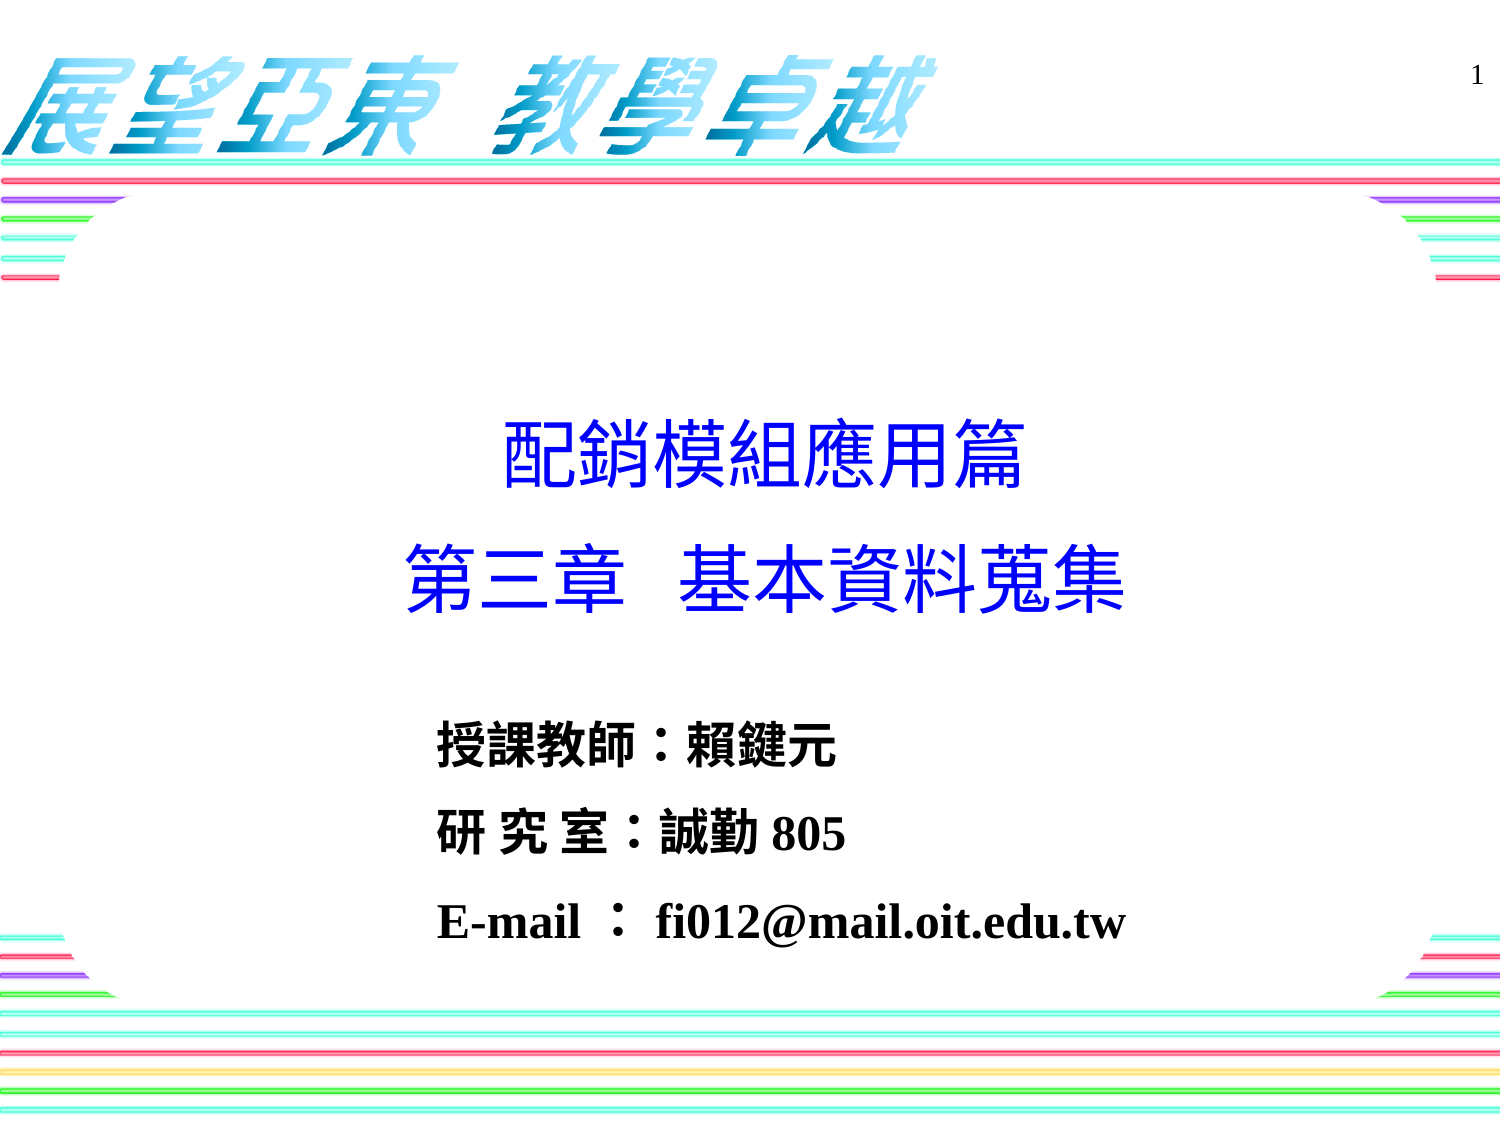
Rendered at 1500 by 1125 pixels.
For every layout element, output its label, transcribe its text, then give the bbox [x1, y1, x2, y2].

slide_number 1 [1149, 42, 1500, 103]
title 配銷模組應用篇 第三章 基本資料蒐集 [123, 290, 1406, 705]
picture [0, 0, 1500, 1125]
subtitle 授課教師：賴鍵元 研 究 室：誠勤805 E-mail：fi012@mail.oit.edu.tw [421, 703, 1372, 961]
